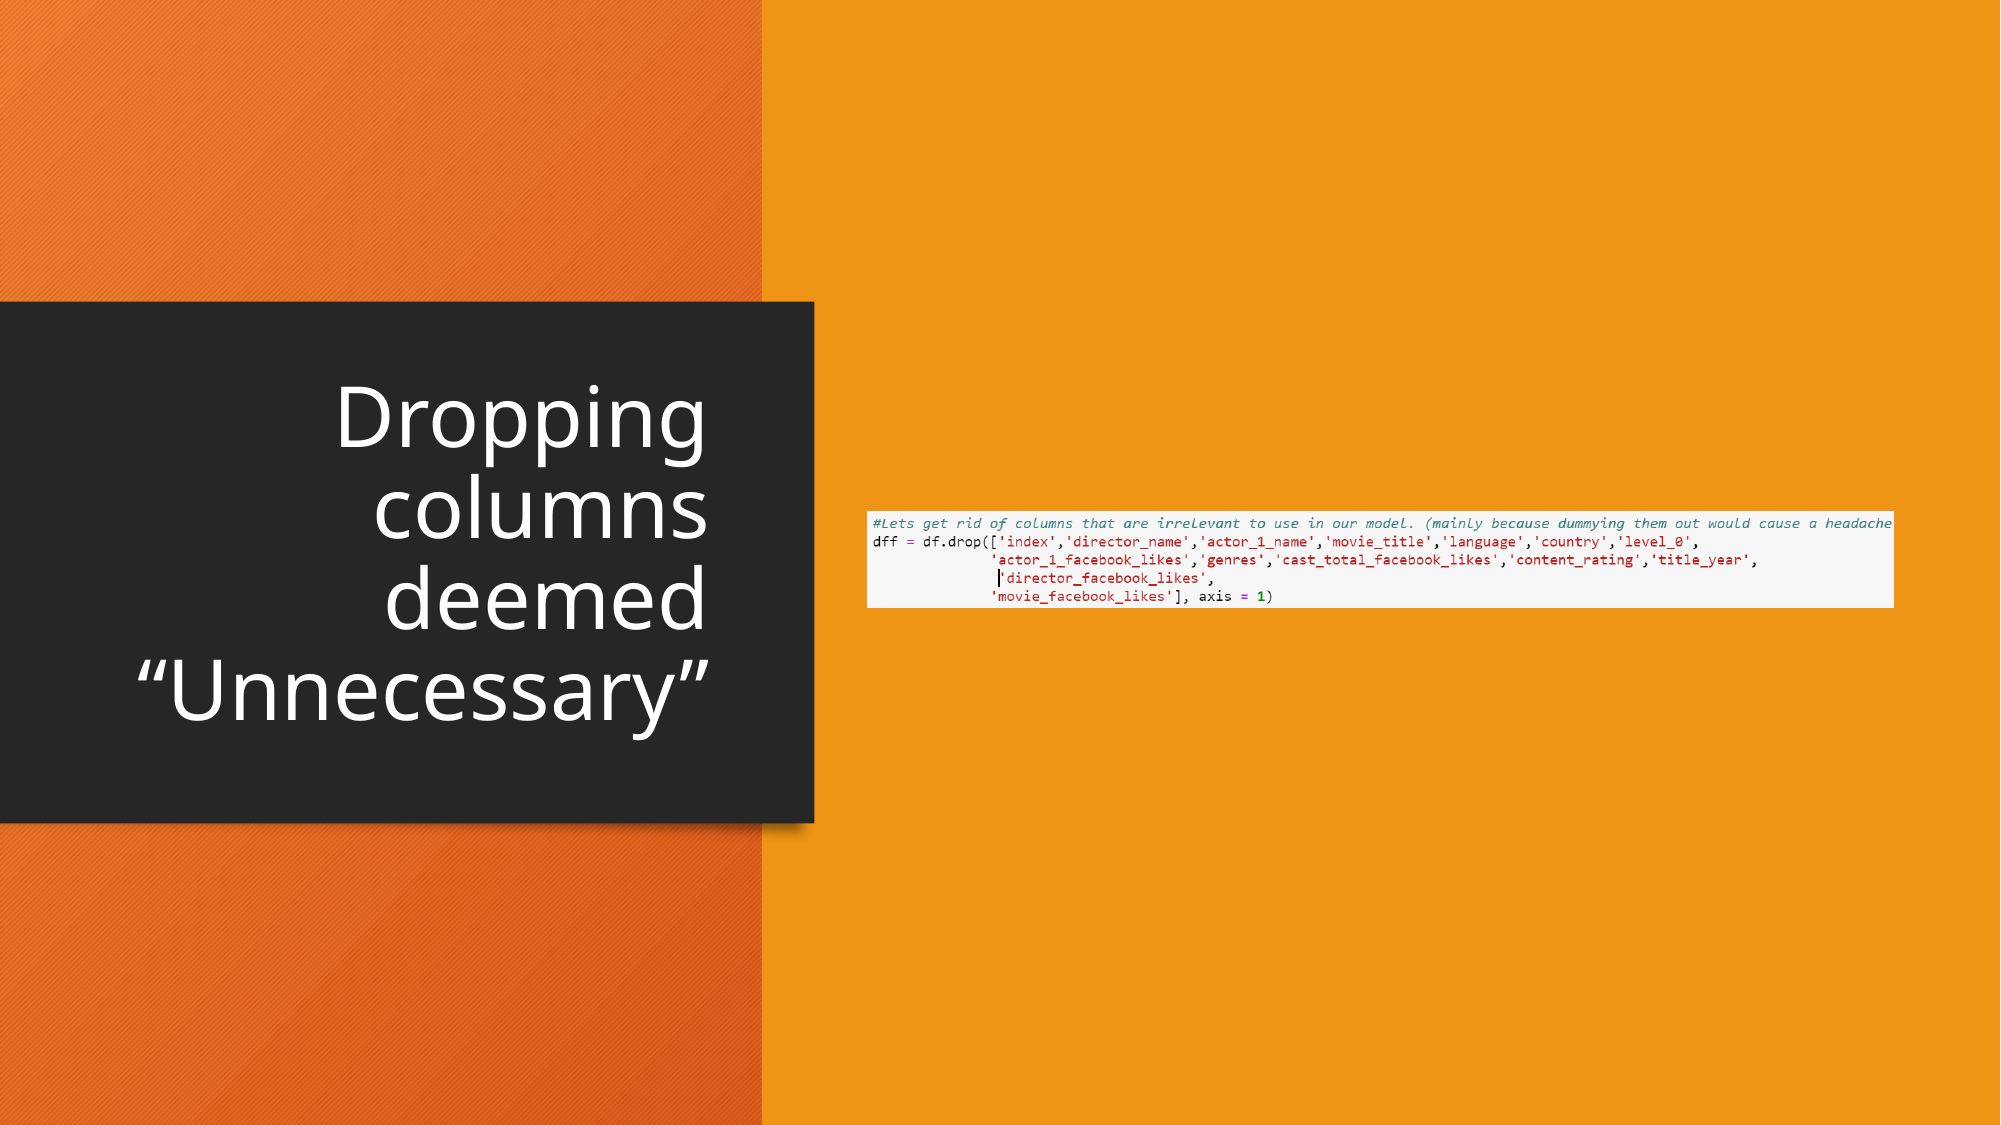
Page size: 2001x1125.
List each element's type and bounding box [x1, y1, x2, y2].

list [867, 511, 1895, 609]
picture [0, 0, 2000, 1125]
